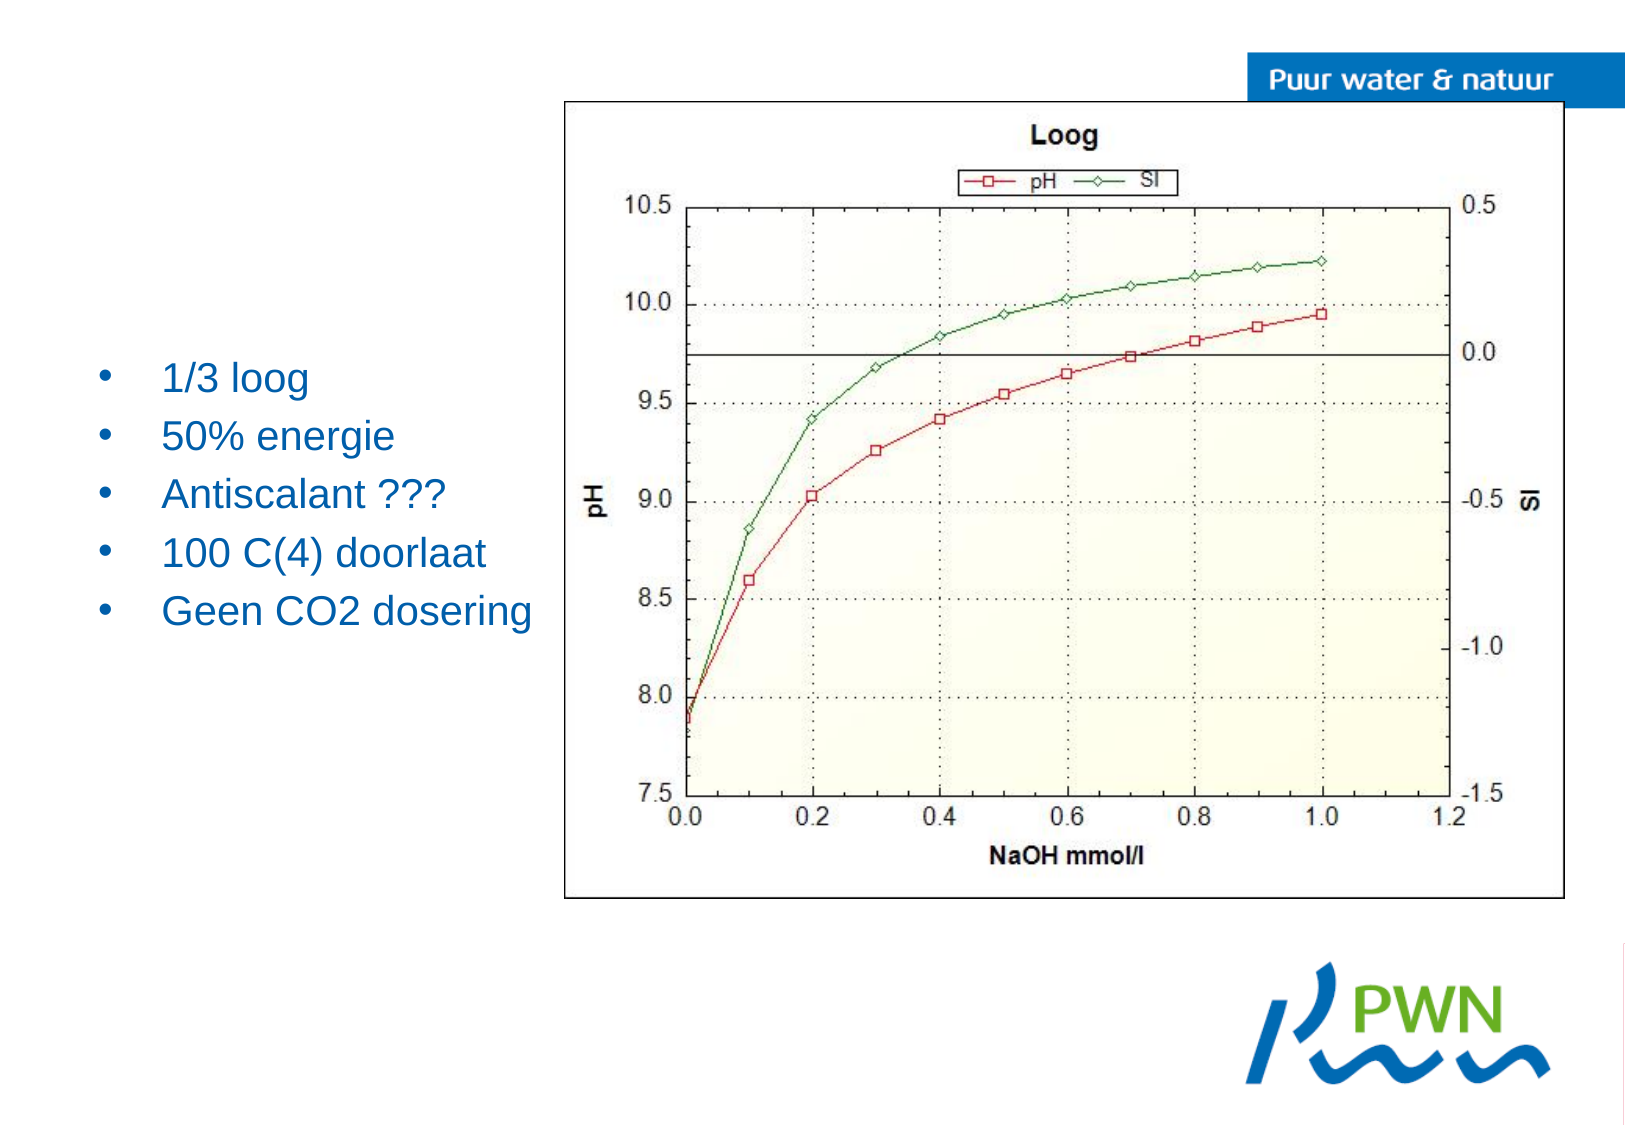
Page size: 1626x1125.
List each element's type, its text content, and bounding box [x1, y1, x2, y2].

list 1/3 loog 50% energie Antiscalant ??? 100 C(4) doorlaat Geen CO2 dosering [81, 342, 1544, 976]
picture [1166, 940, 1625, 1125]
picture [564, 0, 1625, 899]
